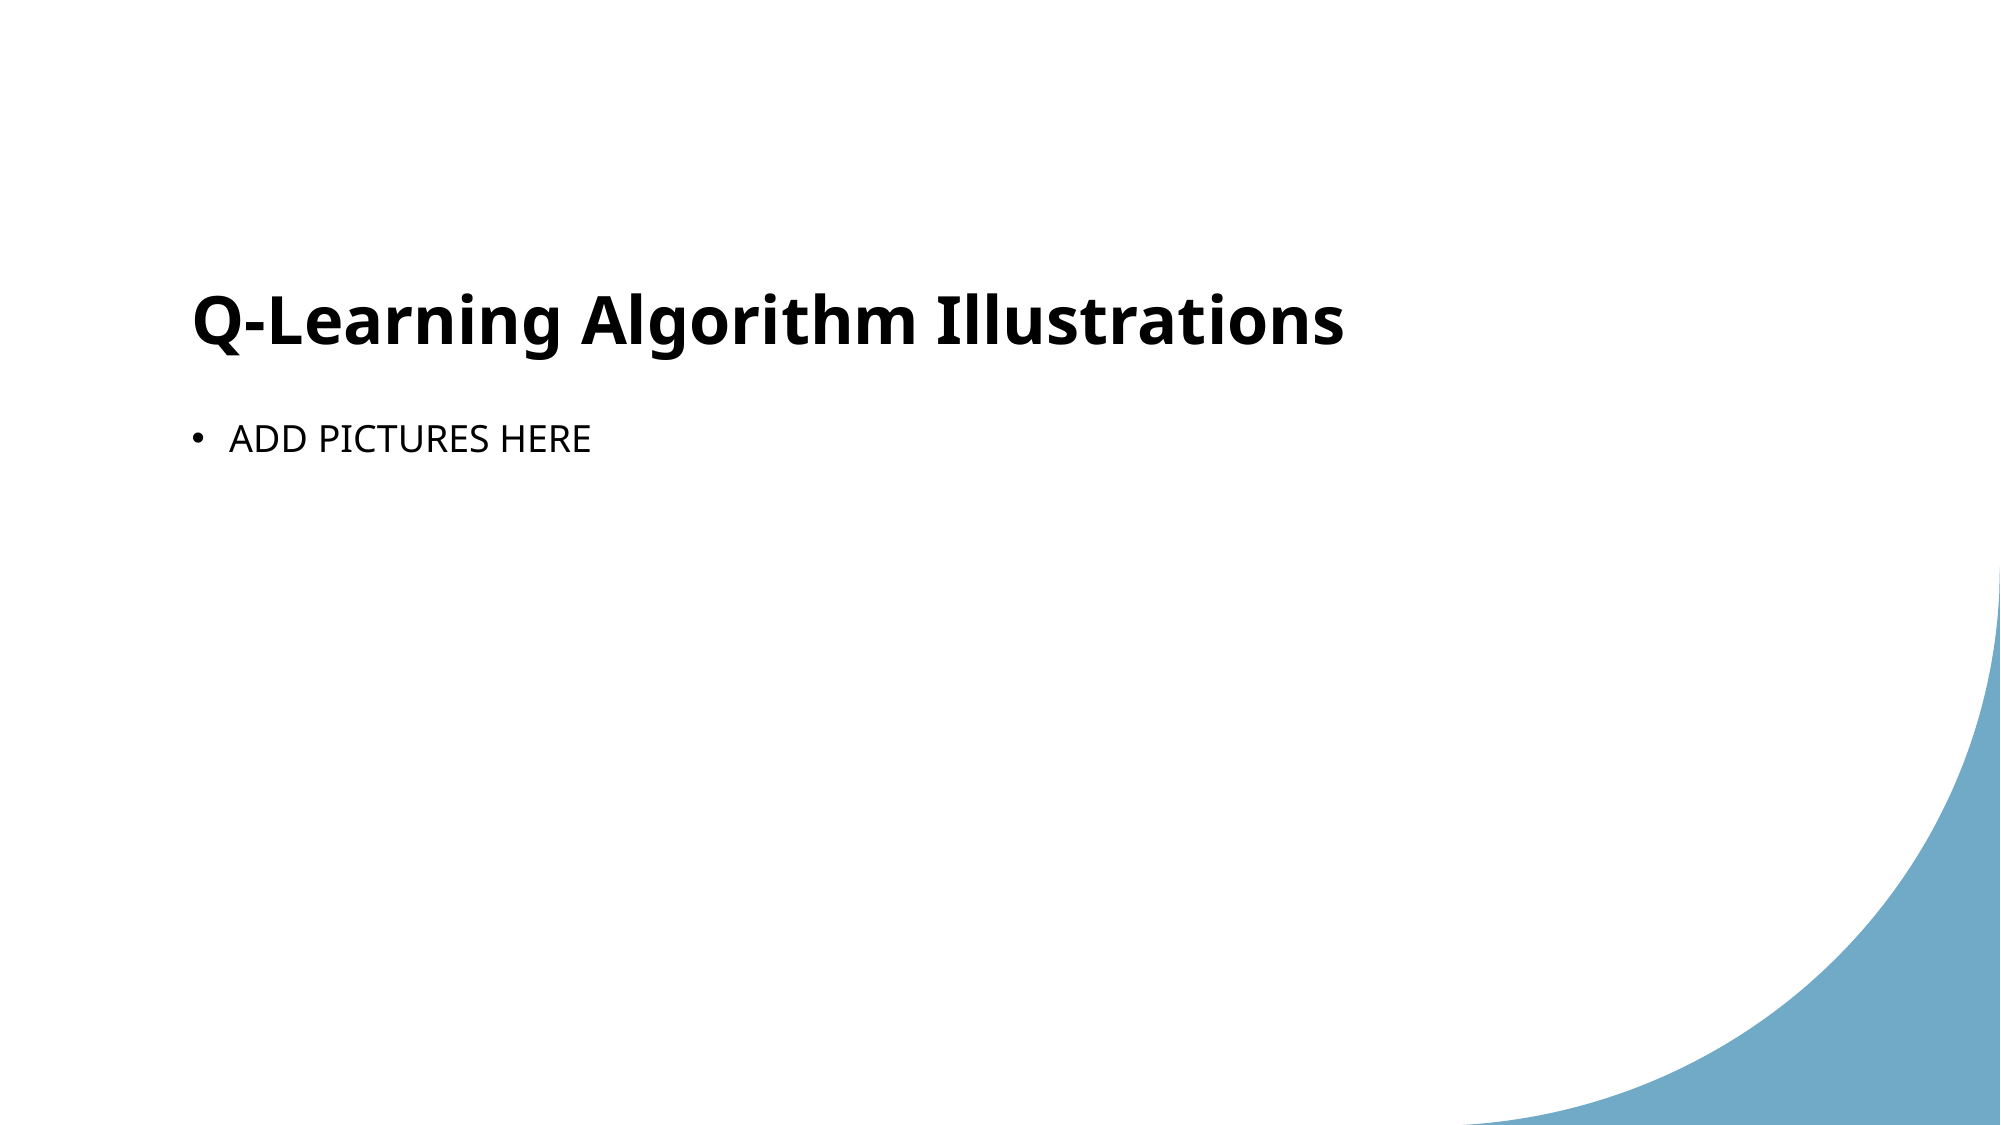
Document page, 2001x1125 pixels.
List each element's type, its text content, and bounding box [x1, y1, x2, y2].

title Q-Learning Algorithm Illustrations [176, 118, 1809, 366]
list ADD PICTURES HERE [176, 398, 1809, 975]
